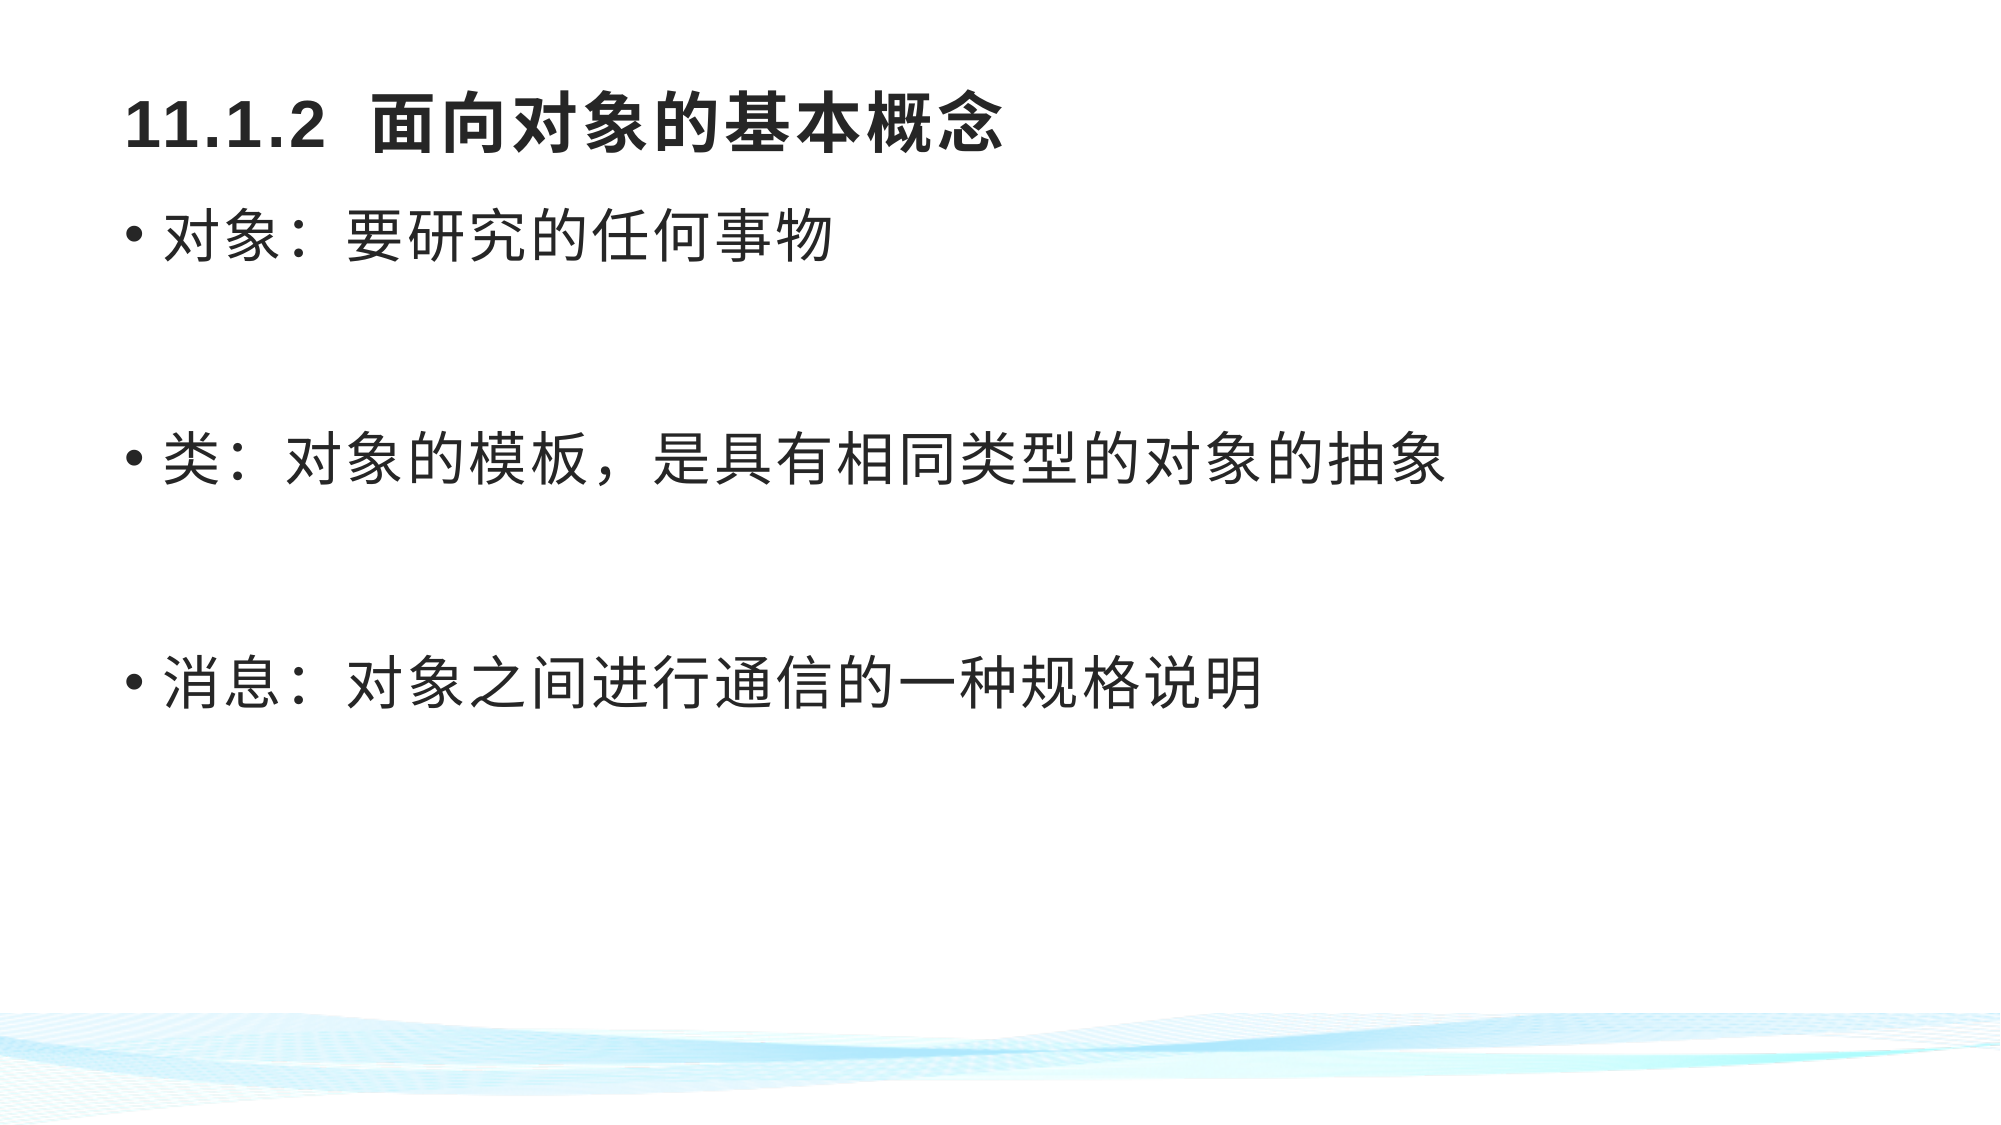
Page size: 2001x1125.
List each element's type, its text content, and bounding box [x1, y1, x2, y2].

list 对象：要研究的任何事物 类：对象的模板，是具有相同类型的对象的抽象 消息：对象之间进行通信的一种规格说明 [109, 170, 1891, 1041]
title 11.1.2 面向对象的基本概念 [109, 72, 1891, 169]
picture [0, 1013, 2000, 1125]
